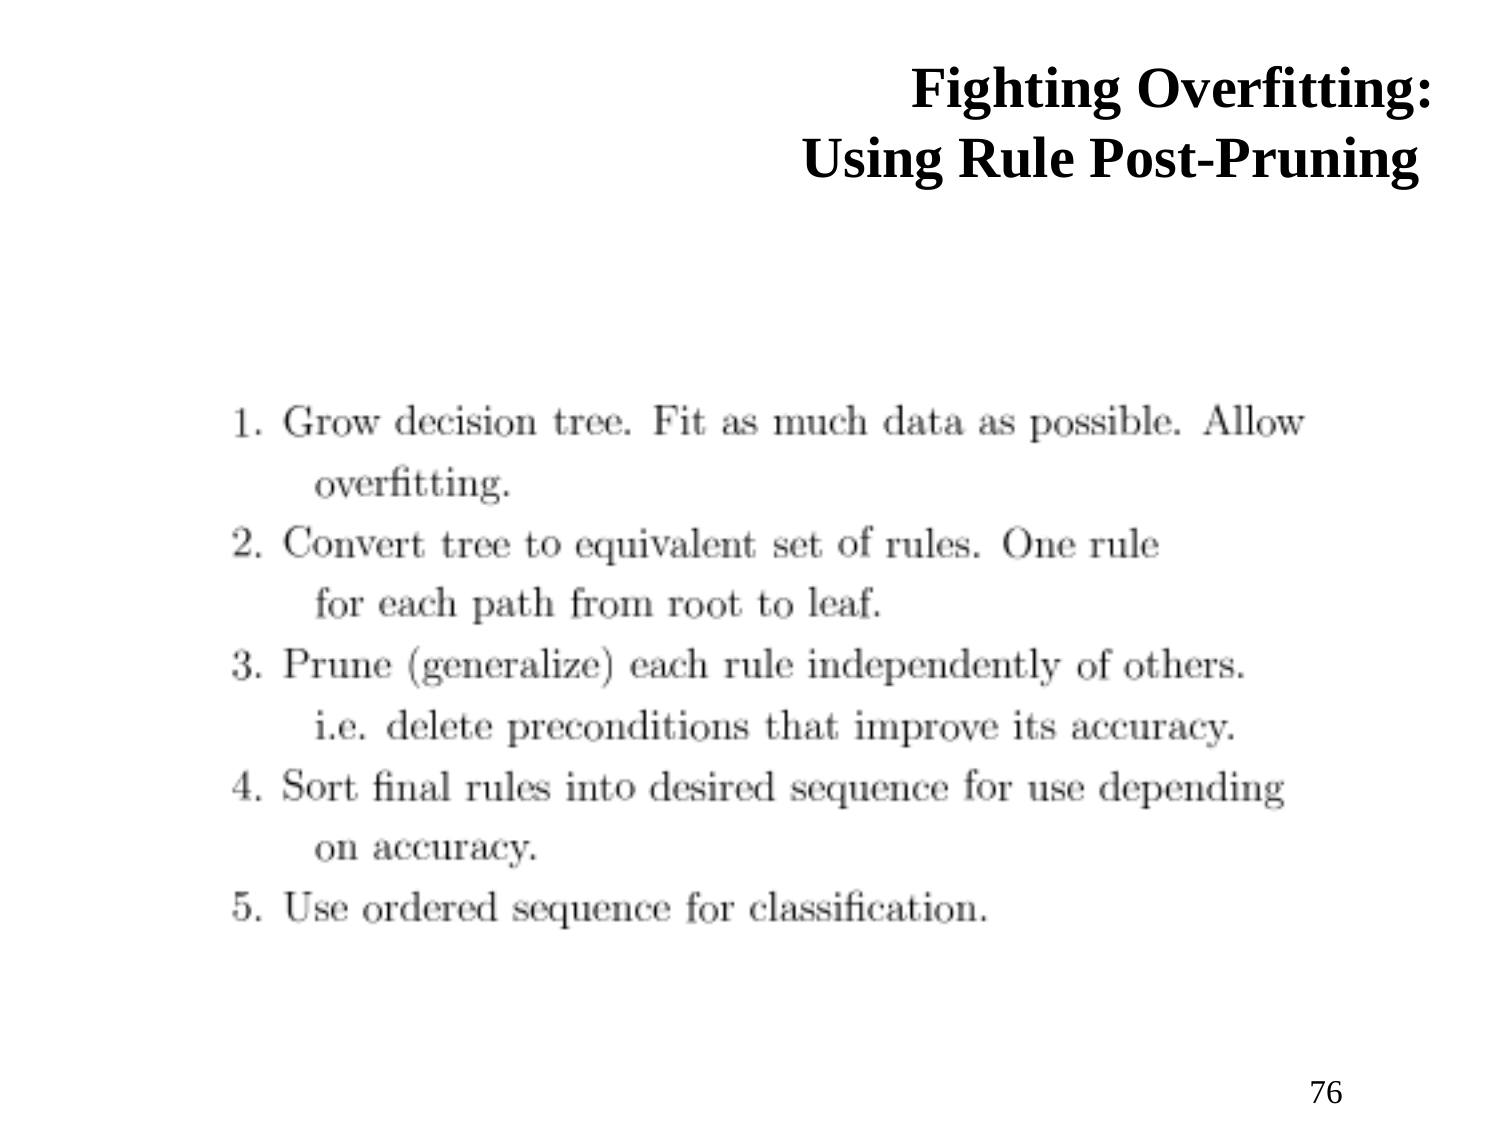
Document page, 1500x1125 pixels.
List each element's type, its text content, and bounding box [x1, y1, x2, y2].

picture [212, 374, 1338, 954]
title Fighting Overfitting: Using Rule Post-Pruning [62, 24, 1450, 213]
